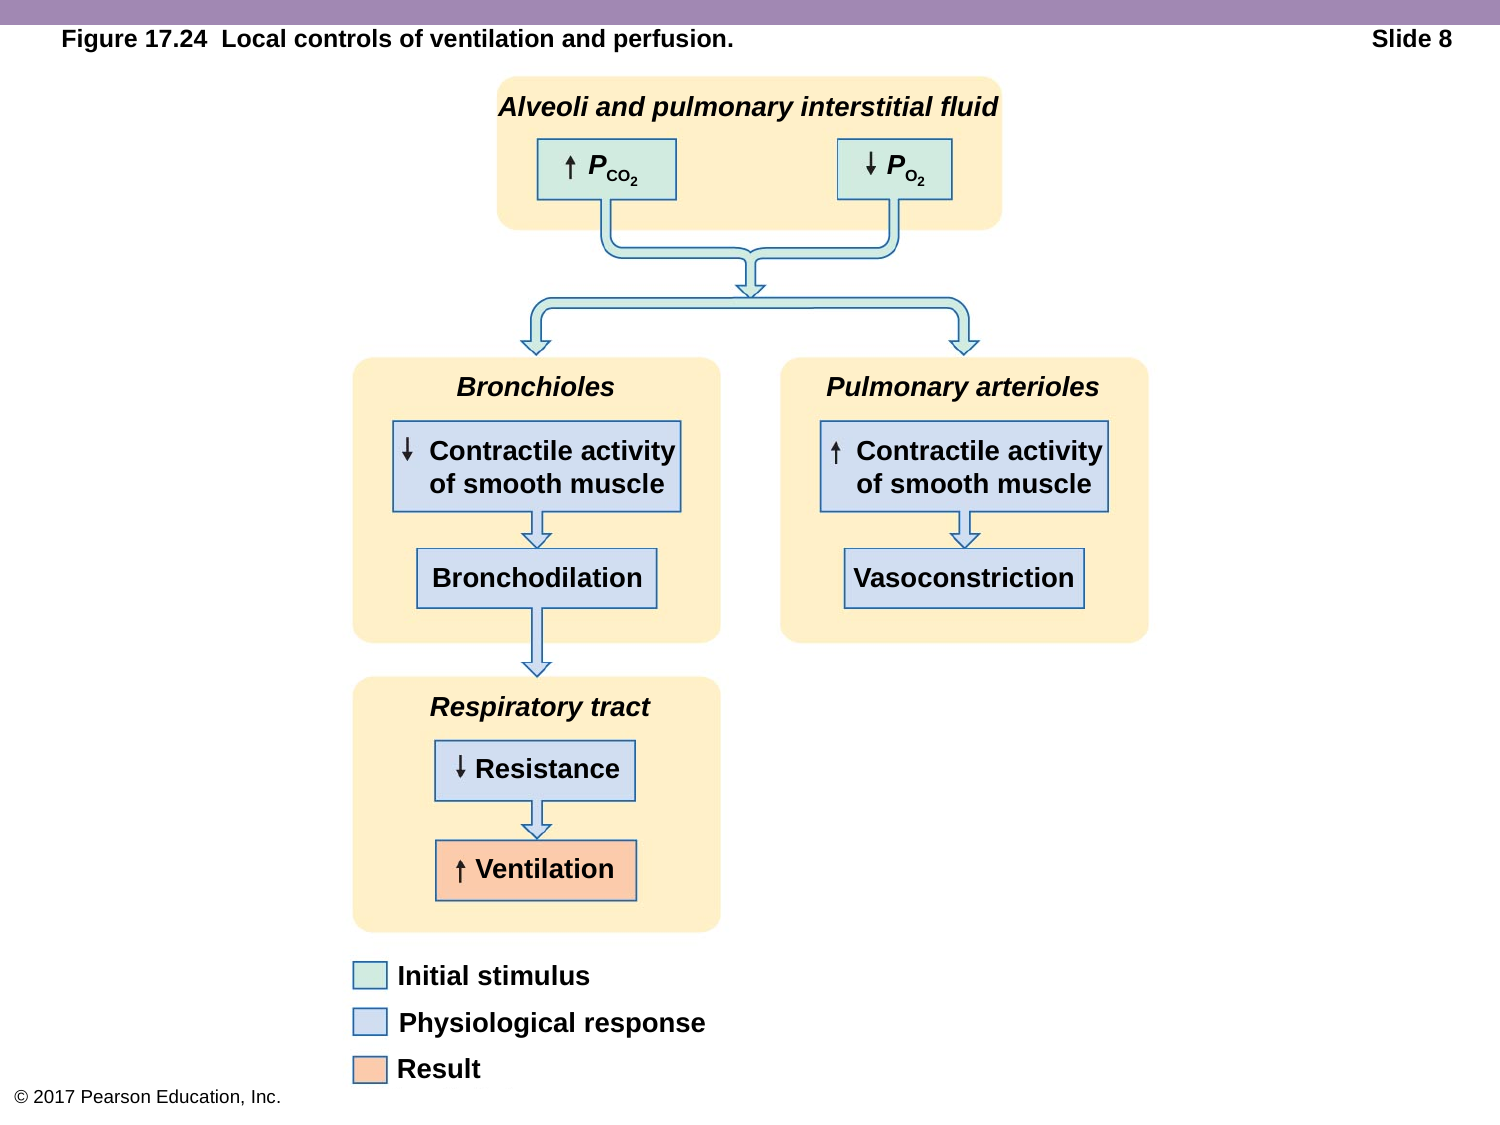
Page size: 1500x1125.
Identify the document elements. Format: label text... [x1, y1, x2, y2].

picture [342, 66, 1158, 1089]
title Figure 17.24 Local controls of ventilation and perfusion. [46, 14, 1500, 61]
text_box Slide 8 [1357, 15, 1468, 60]
